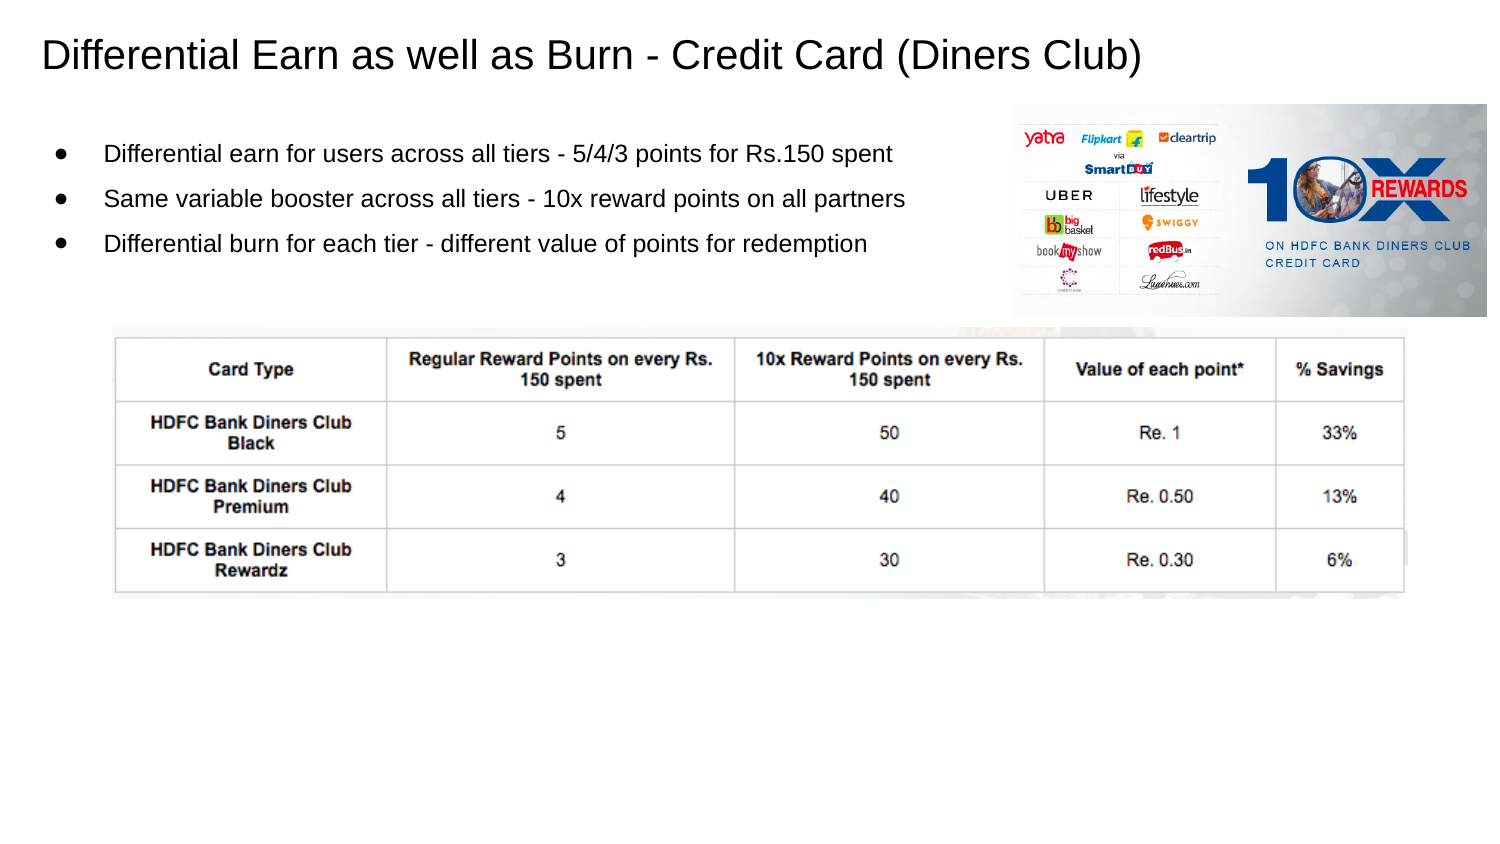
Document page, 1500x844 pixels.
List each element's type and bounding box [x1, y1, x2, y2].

list [13, 107, 1012, 296]
title [26, 10, 1424, 96]
picture [112, 327, 1408, 600]
picture [1012, 104, 1487, 318]
